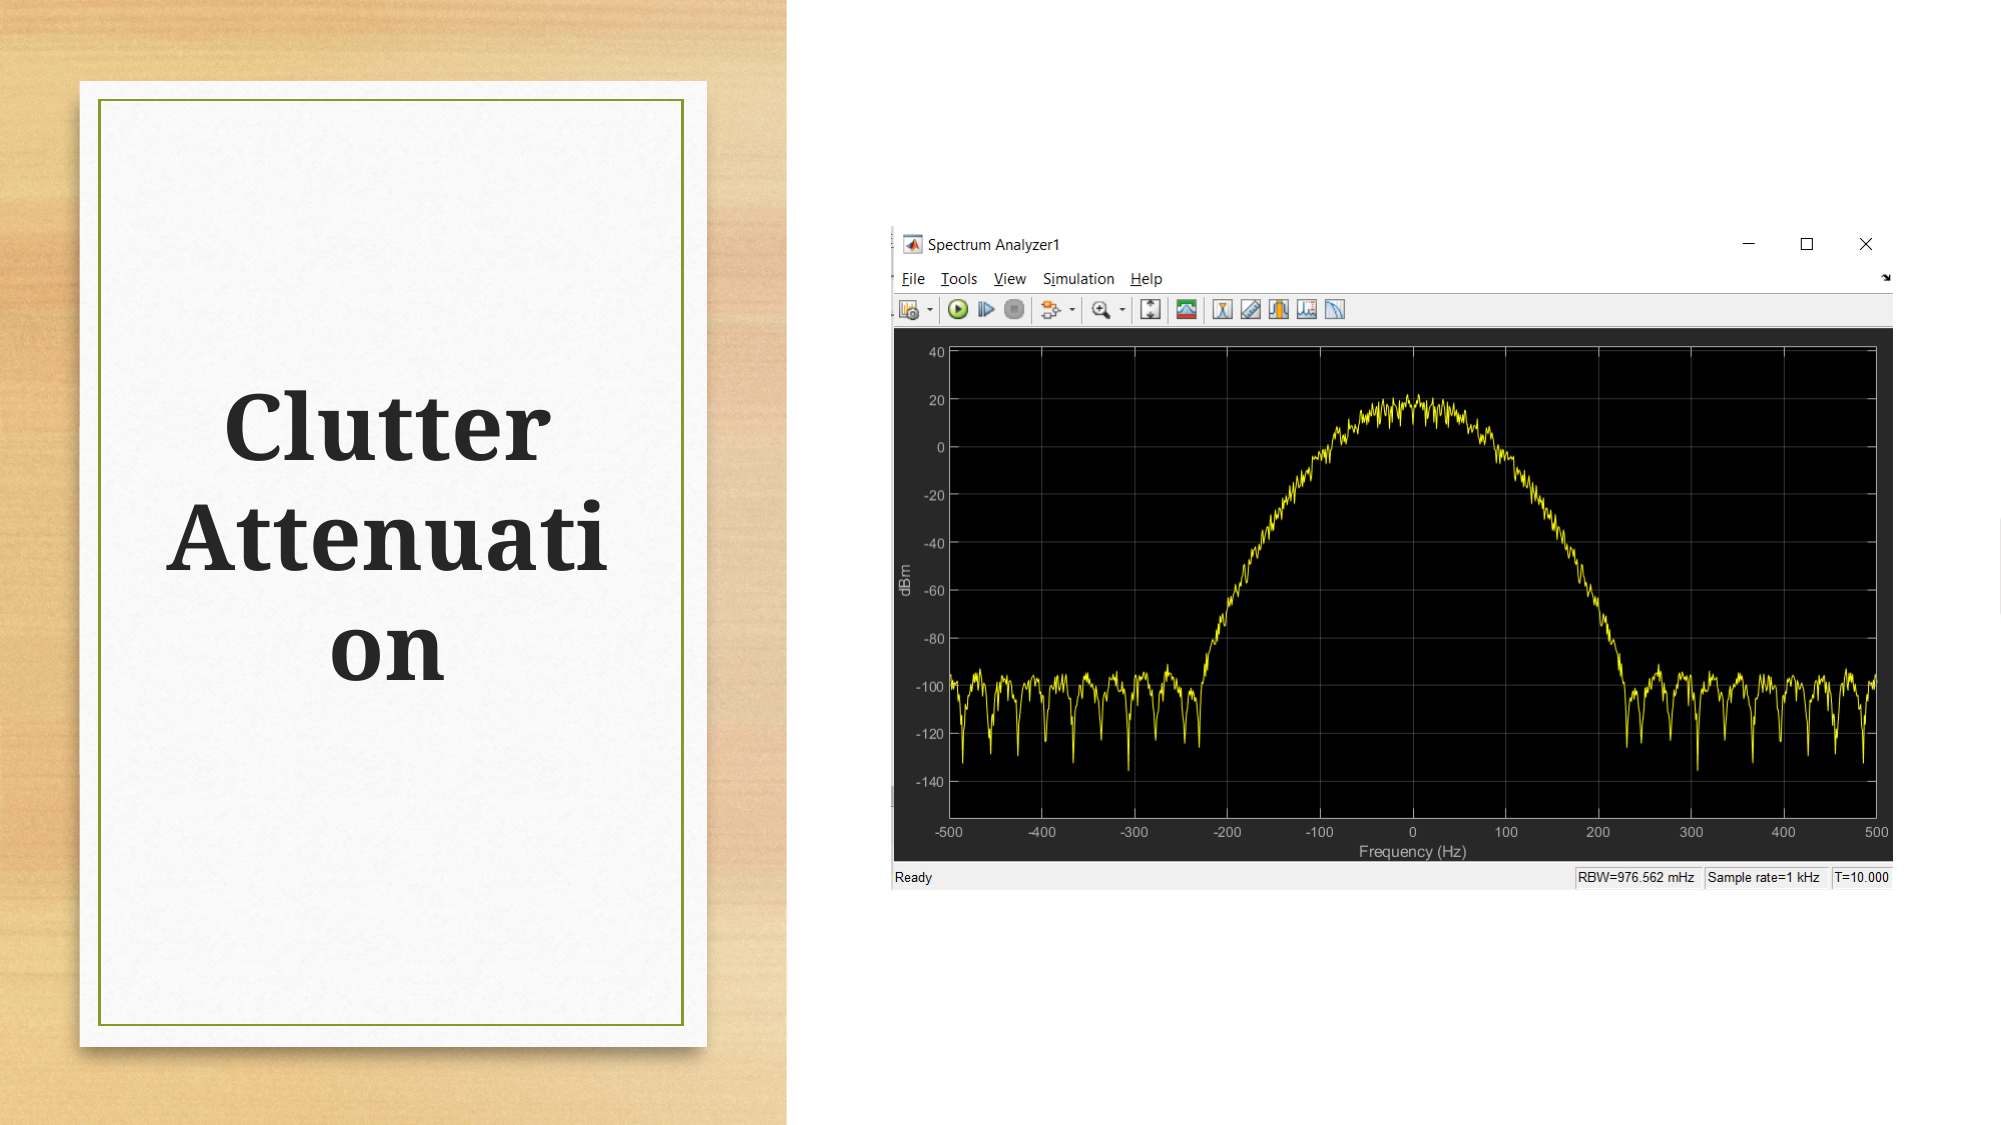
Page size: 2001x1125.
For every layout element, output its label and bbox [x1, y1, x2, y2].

text_box [0, 0, 2000, 1125]
picture [891, 226, 1893, 890]
